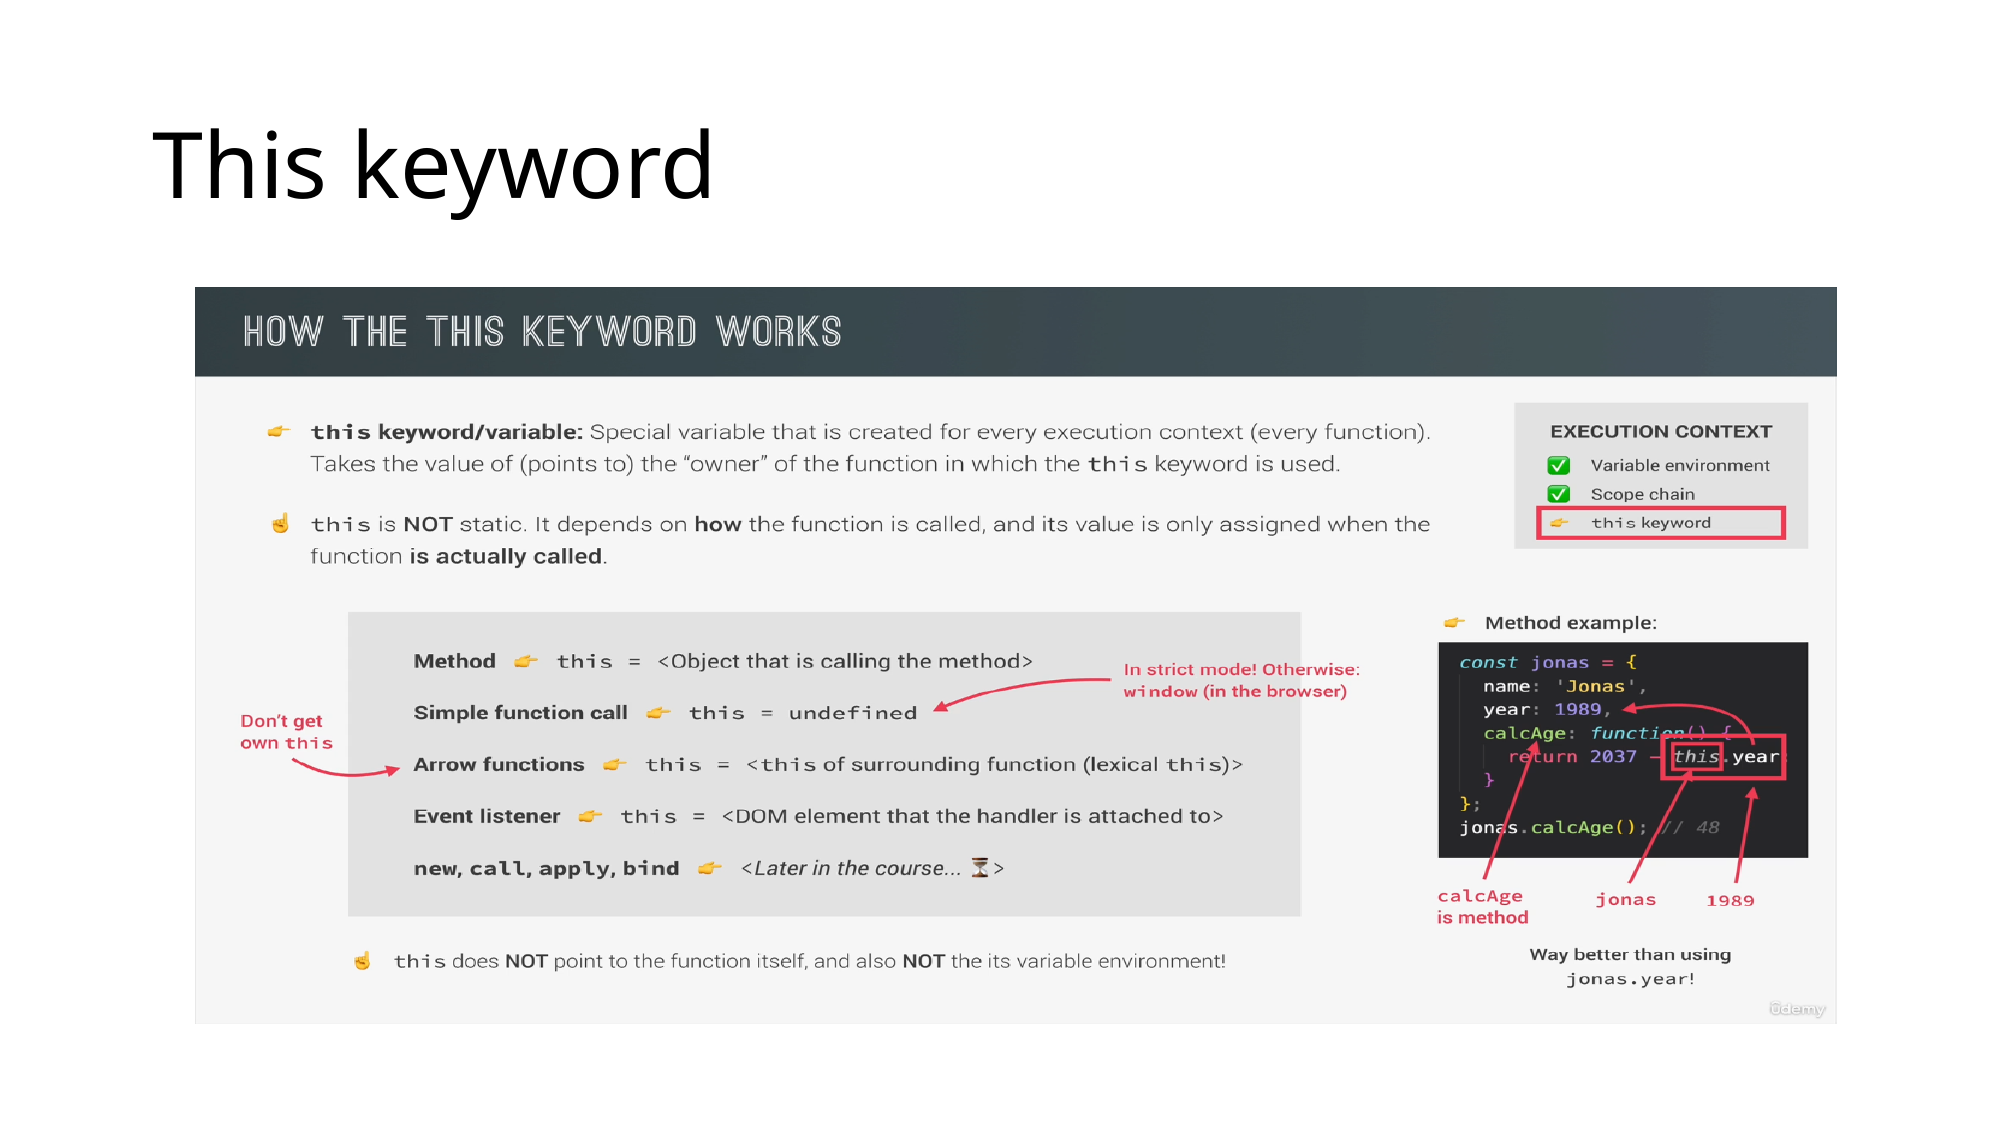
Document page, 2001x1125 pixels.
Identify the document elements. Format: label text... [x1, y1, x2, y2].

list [194, 287, 1837, 1024]
title This keyword [137, 59, 1863, 278]
